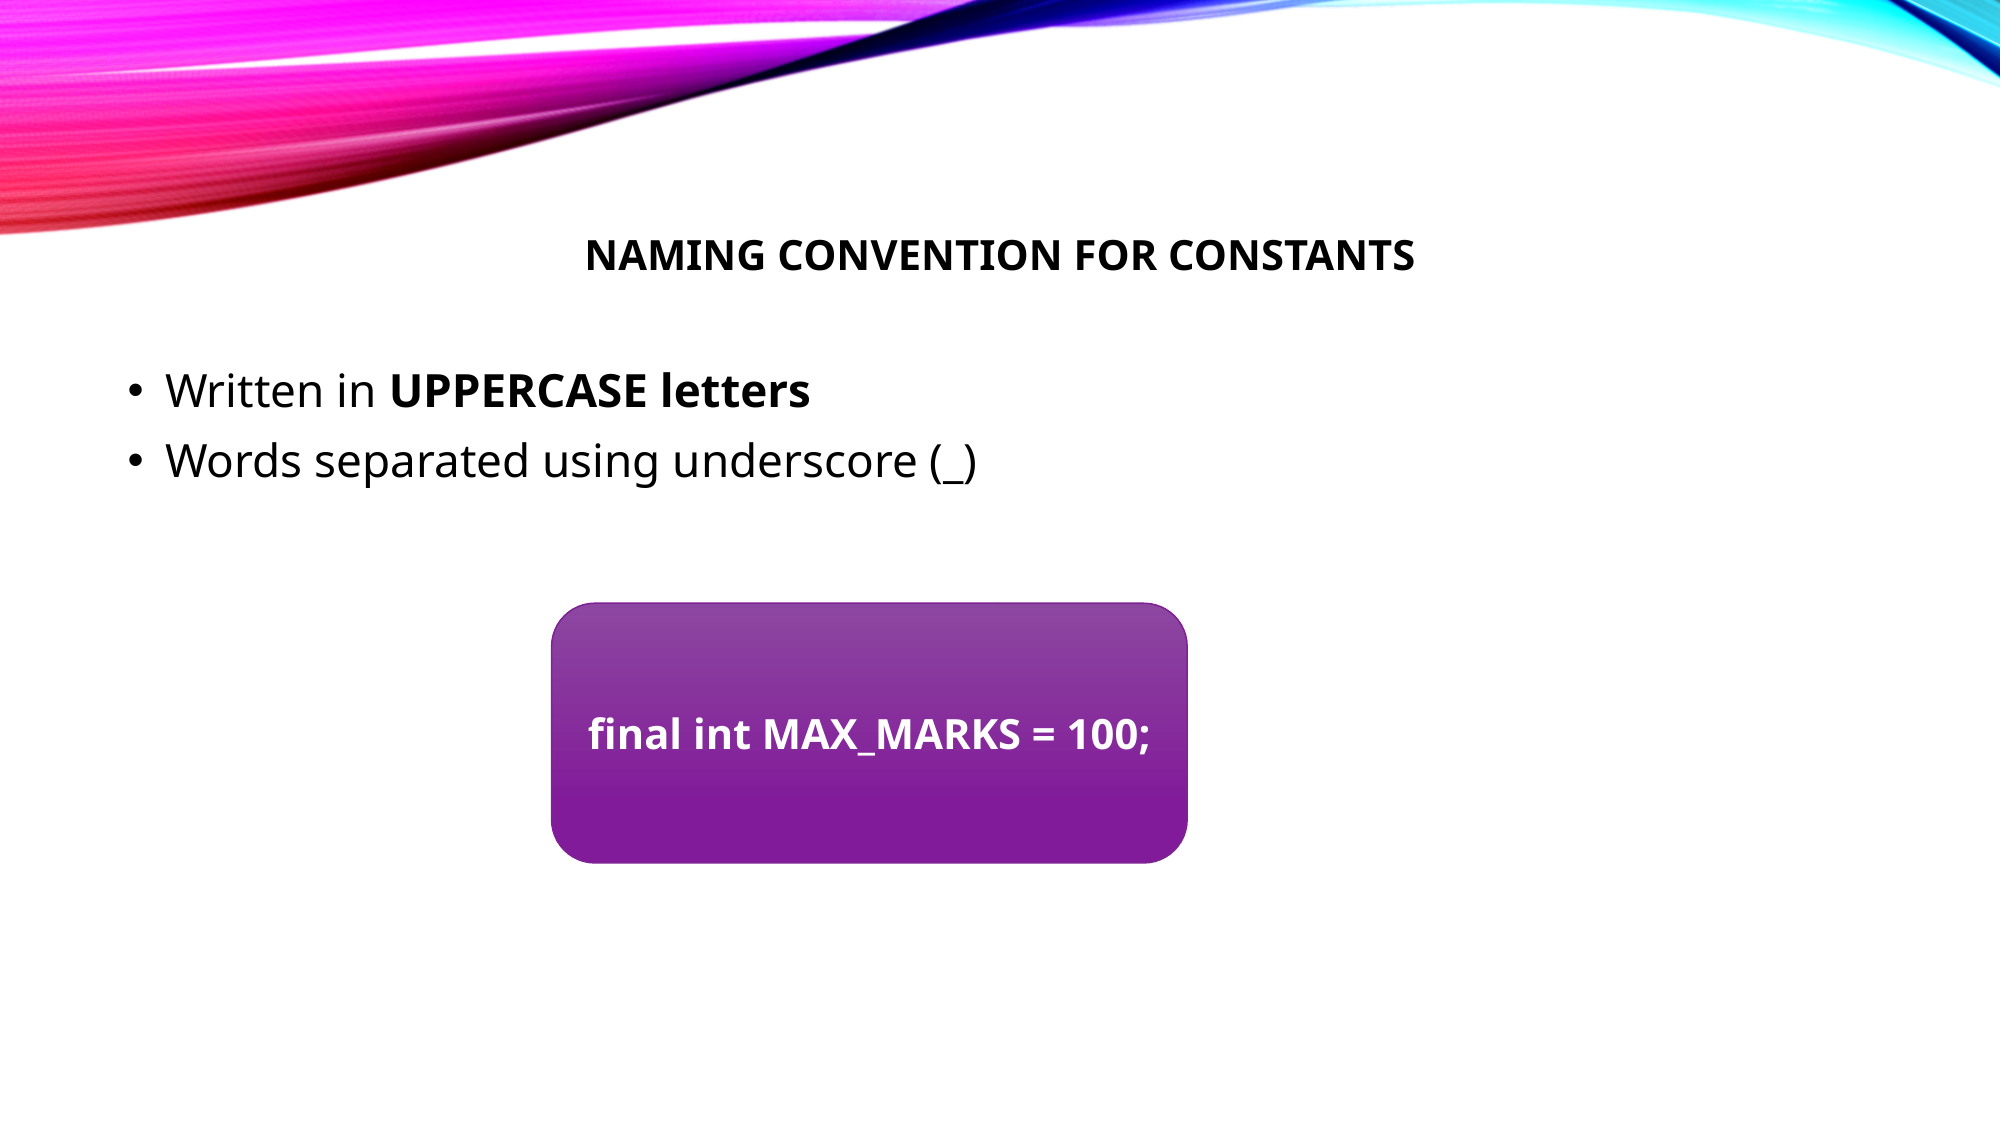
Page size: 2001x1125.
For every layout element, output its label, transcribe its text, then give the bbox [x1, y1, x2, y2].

text_box final int MAX_MARKS = 100; [550, 602, 1188, 864]
picture [0, 0, 2000, 237]
title Naming Convention for Constants [112, 180, 1888, 338]
picture [1910, 0, 2000, 45]
list Written in UPPERCASE letters Words separated using underscore (_) [112, 360, 1888, 1021]
picture [1890, 0, 2000, 75]
